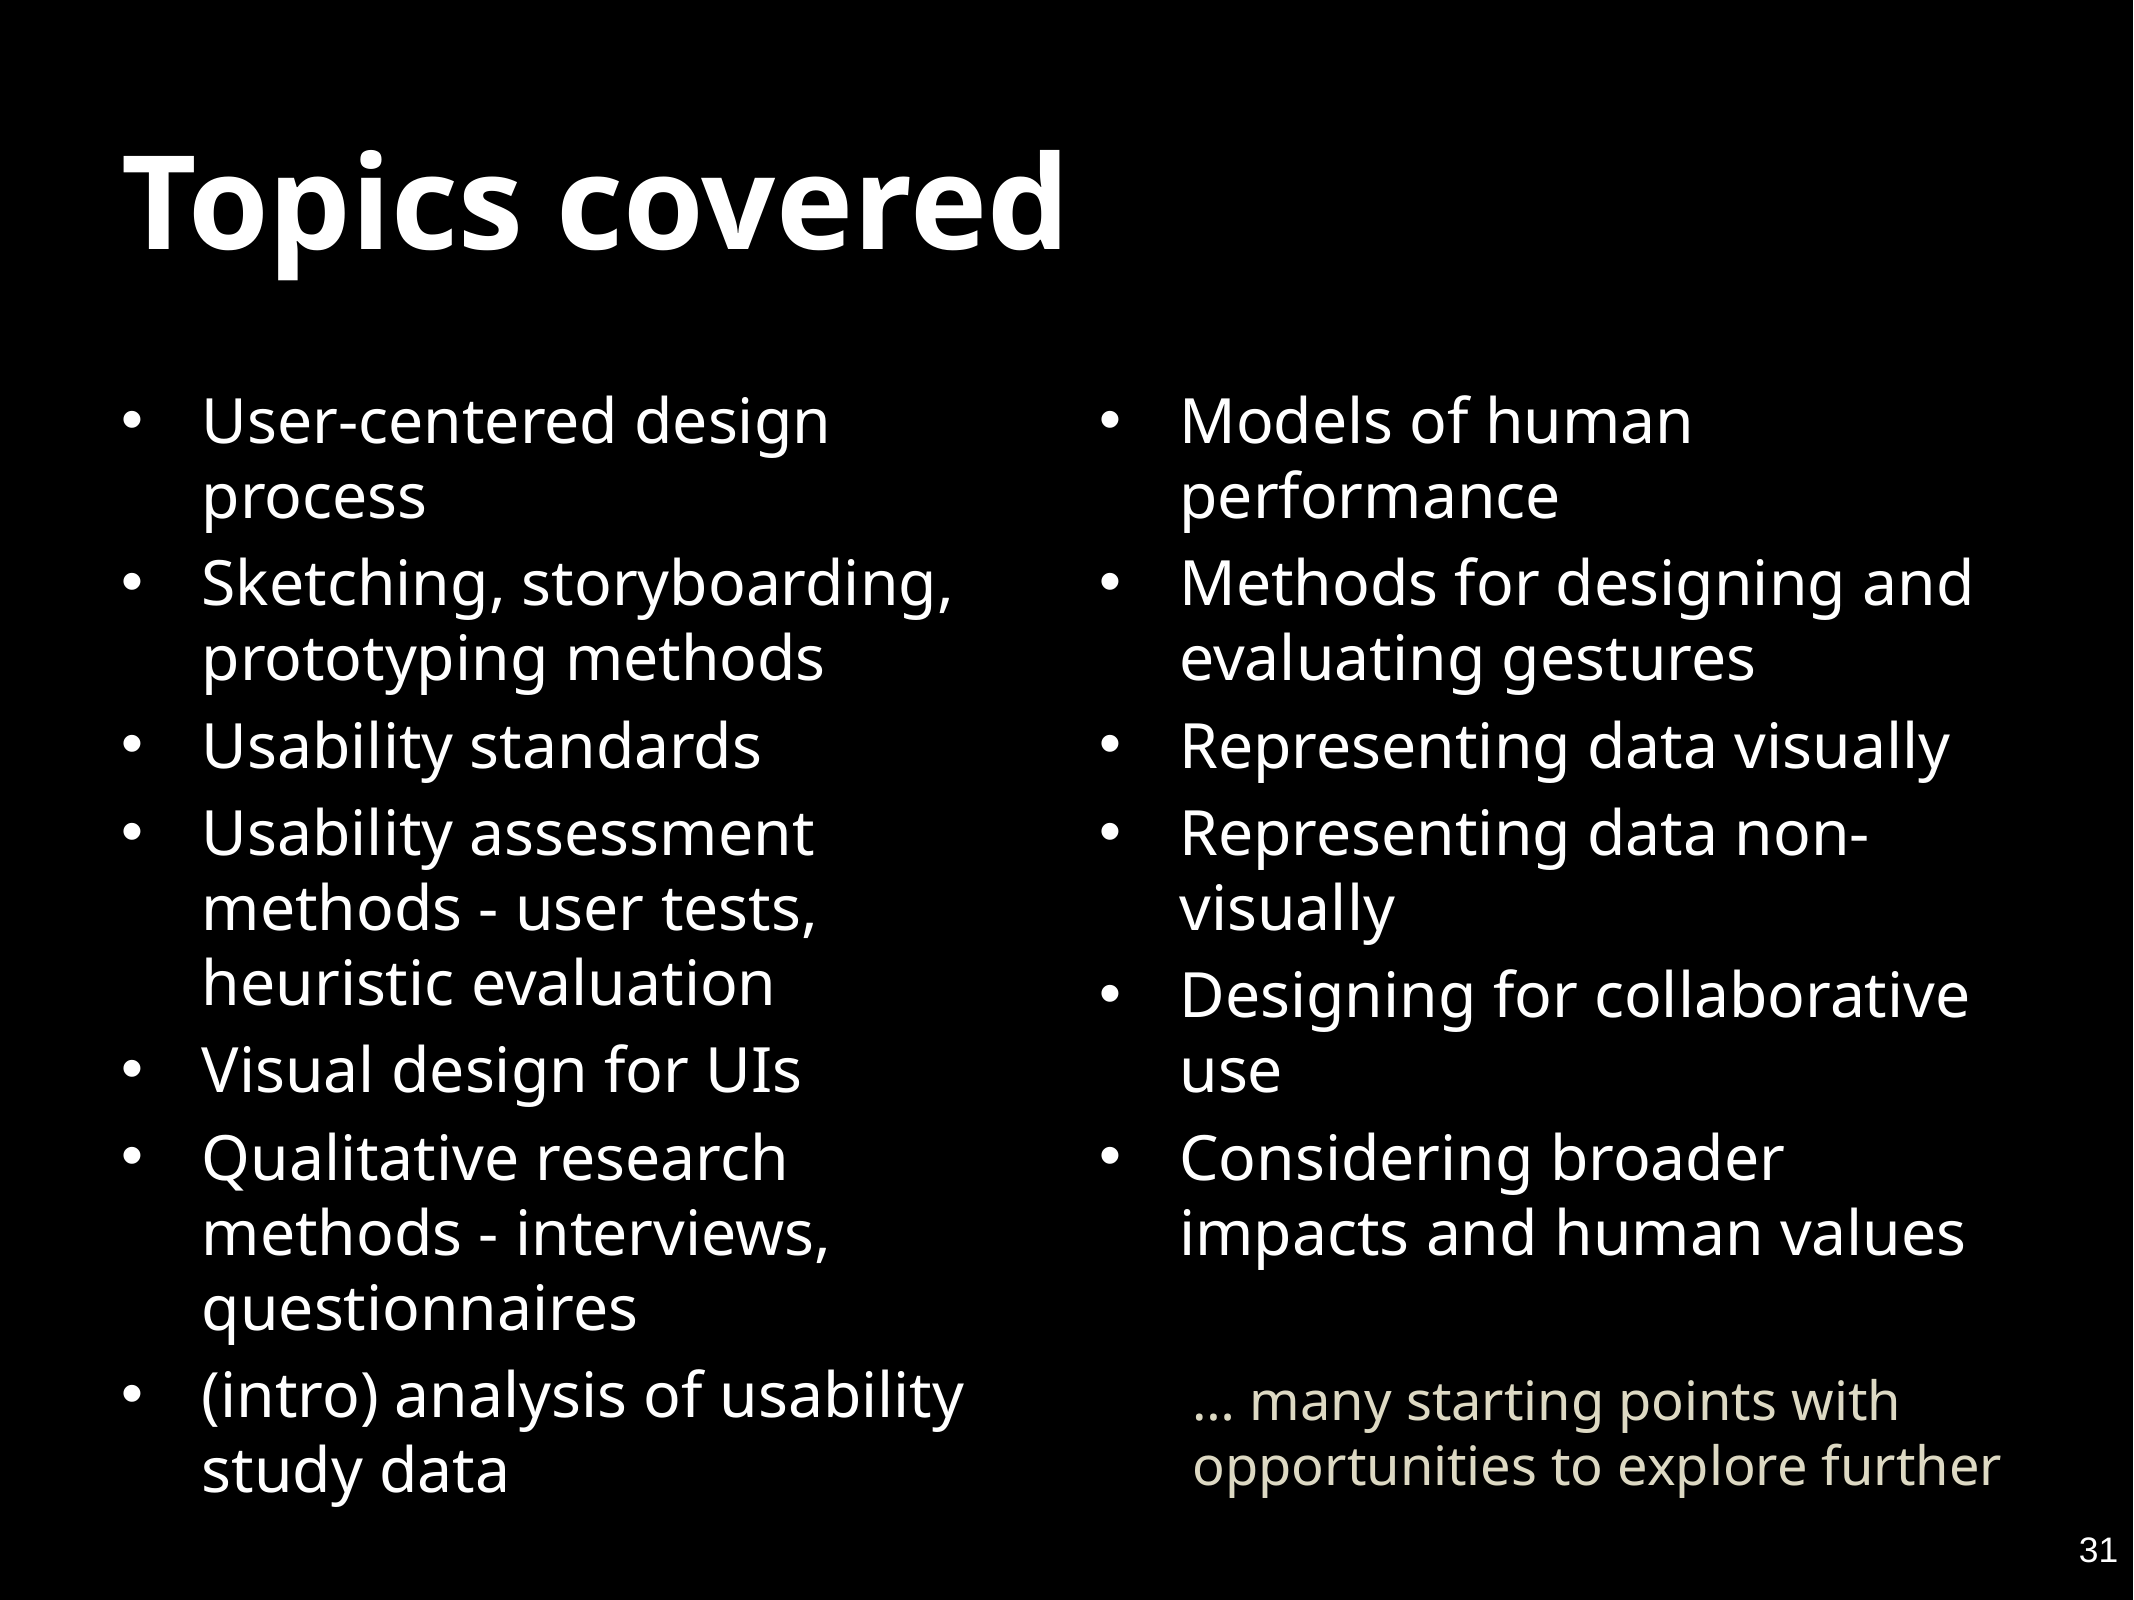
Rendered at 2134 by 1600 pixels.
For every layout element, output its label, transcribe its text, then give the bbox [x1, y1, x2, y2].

list Models of human performance Methods for designing and evaluating gestures Representing data visually Representing data non-visually Designing for collaborative use Considering broader impacts and human values … many starting points with opportunities to explore further [1084, 373, 2027, 1586]
title Topics covered [106, 64, 2027, 331]
list User-centered design process Sketching, storyboarding, prototyping methods Usability standards Usability assessment methods - user tests, heuristic evaluation Visual design for UIs Qualitative research methods - interviews, questionnaires (intro) analysis of usability study data [106, 373, 1049, 1536]
slide_number 31 [2043, 1511, 2134, 1586]
